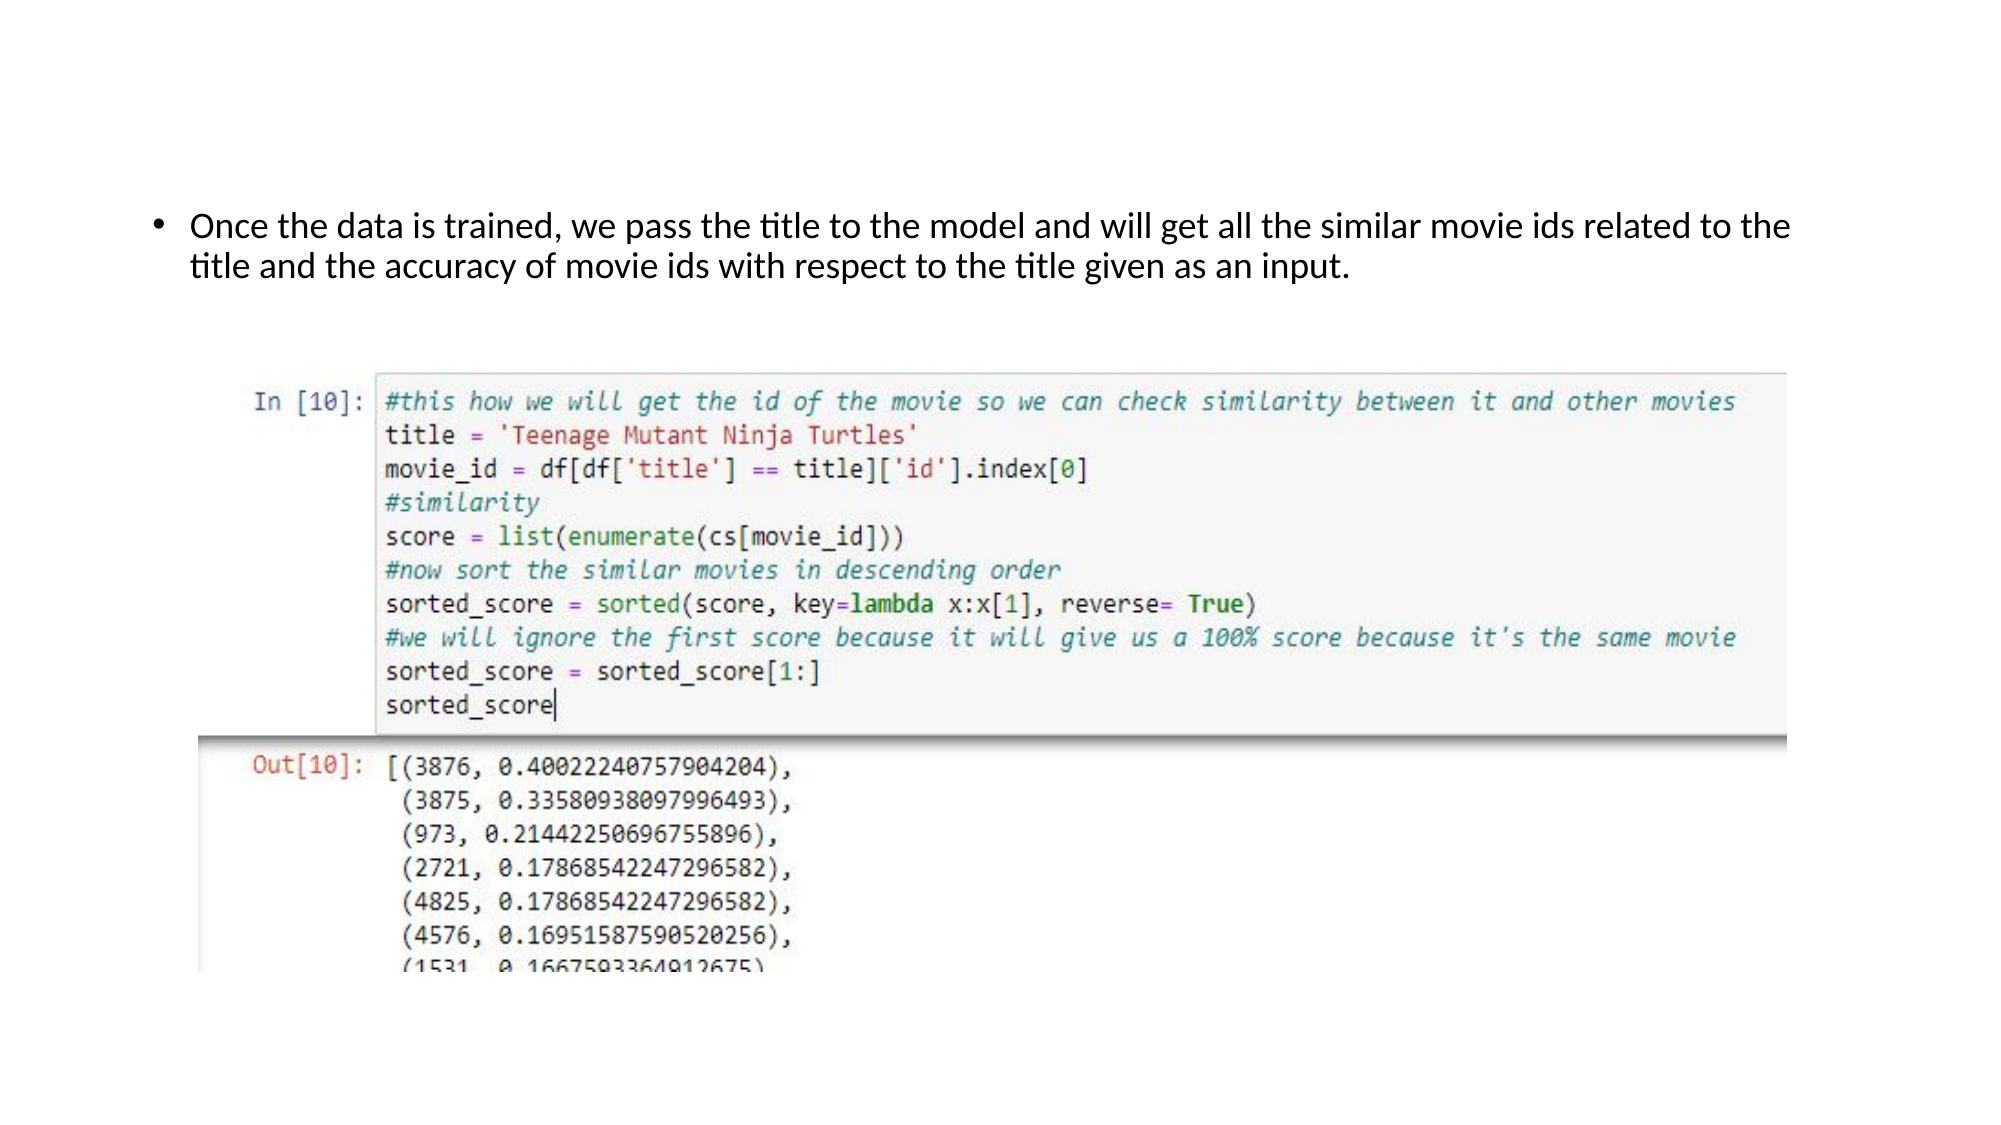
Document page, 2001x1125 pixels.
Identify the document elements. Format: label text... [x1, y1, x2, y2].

list Once the data is trained, we pass the title to the model and will get all the similar movie ids related to the title and the accuracy of movie ids with respect to the title given as an input. [137, 198, 1863, 1014]
picture [198, 369, 1787, 972]
